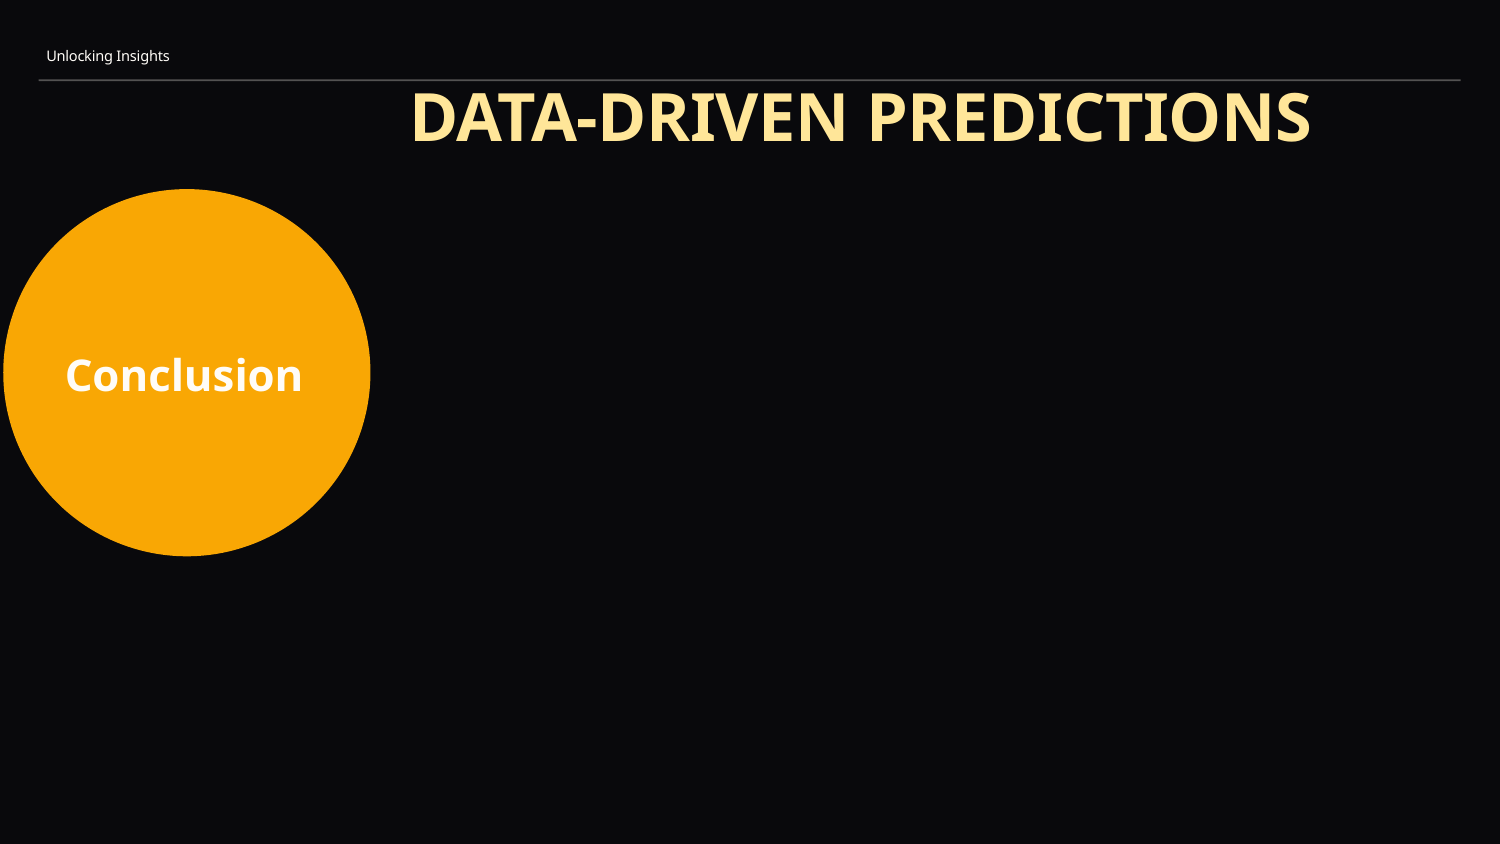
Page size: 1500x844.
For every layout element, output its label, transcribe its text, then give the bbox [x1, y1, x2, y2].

text_box [5, 189, 369, 345]
text_box DATA-DRIVEN PREDICTIONS [409, 47, 1500, 184]
text_box Conclusion [0, 345, 410, 400]
text_box Unlocking Insights [46, 41, 797, 64]
text_box [5, 400, 369, 557]
